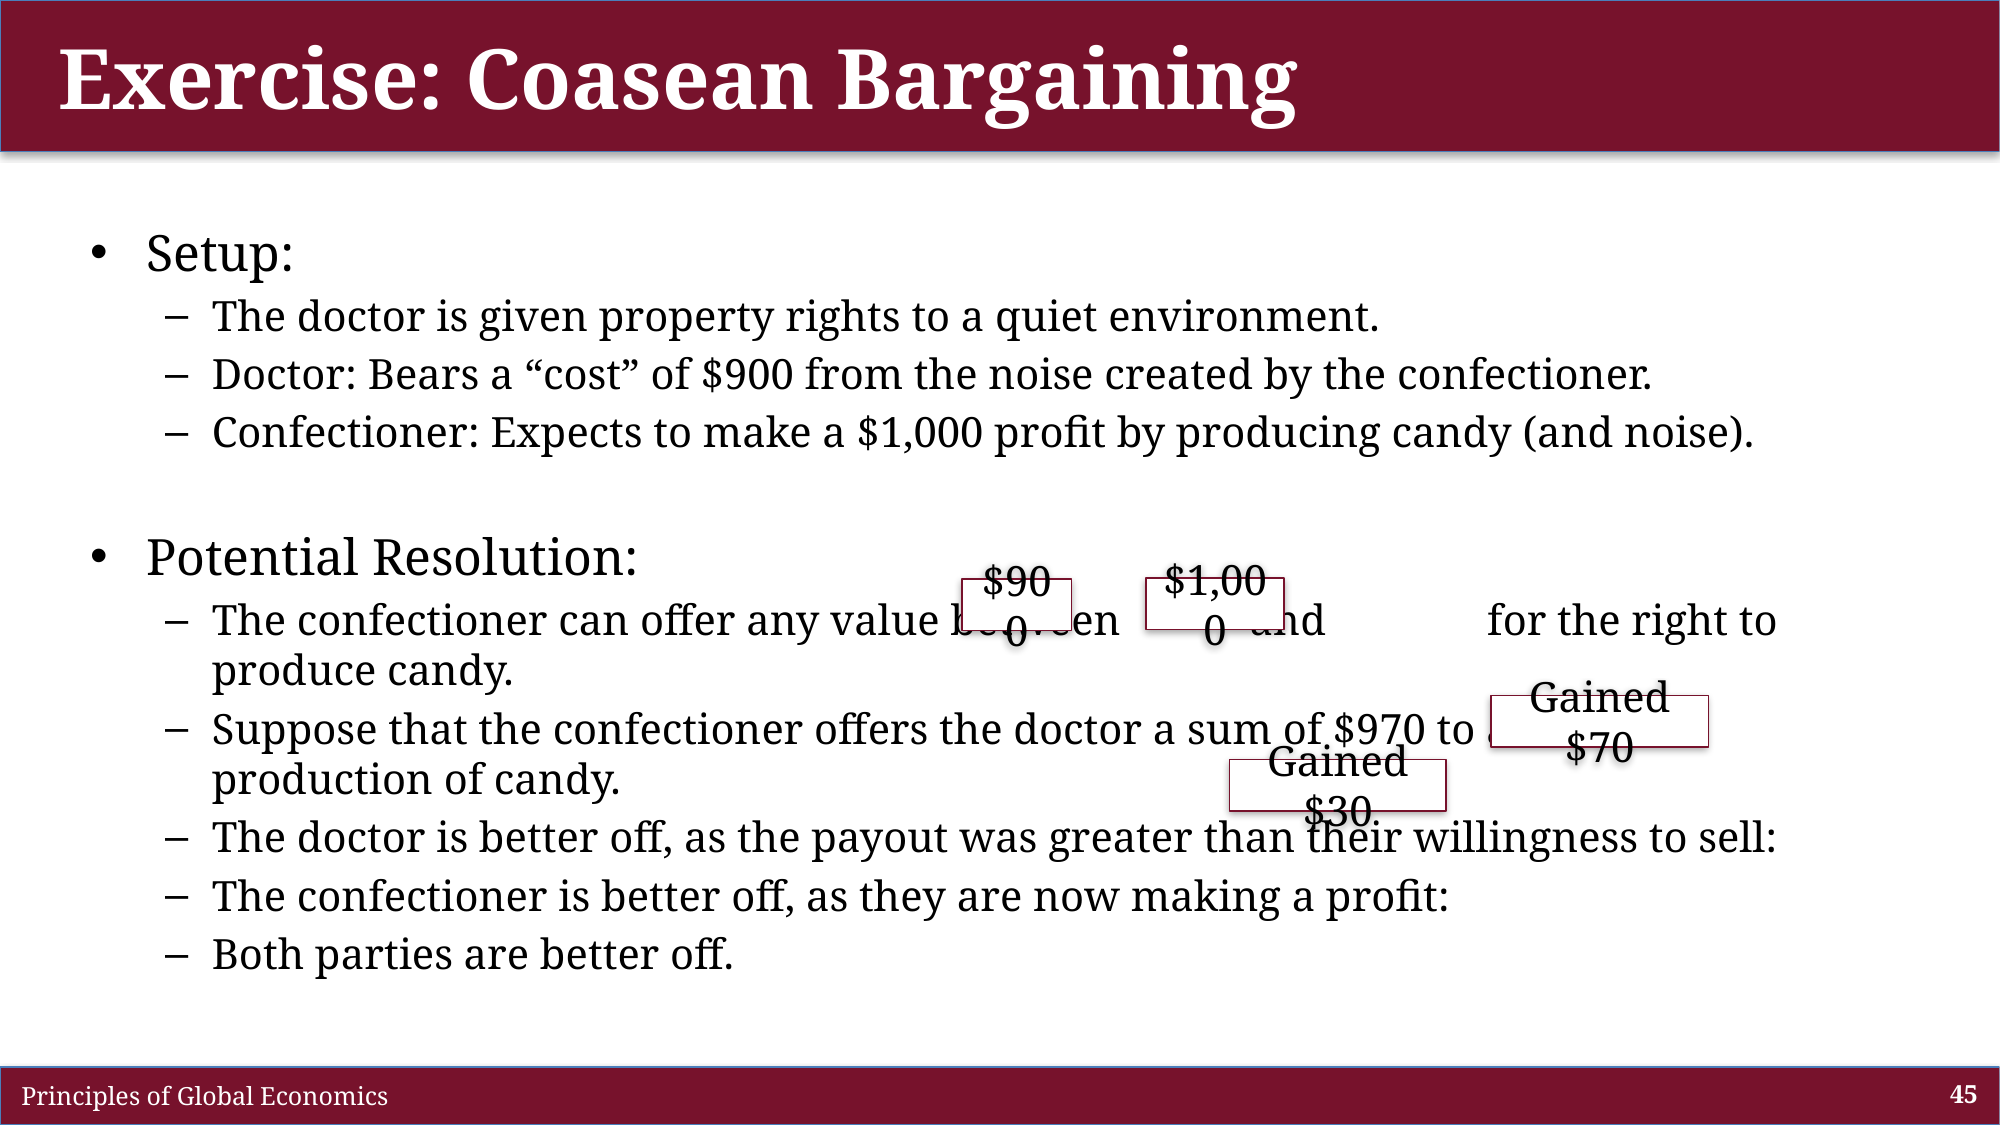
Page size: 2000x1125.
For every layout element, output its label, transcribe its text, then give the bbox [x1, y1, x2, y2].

text_box Gained $30 [1229, 759, 1447, 812]
title Exercise: Coasean Bargaining [0, 0, 2000, 152]
list Setup: The doctor is given property rights to a quiet environment. Doctor: Bears a “cost” of $900 from the noise created by the confectioner. Confectioner: Expects to make a $1,000 profit by producing candy (and noise). Potential Resolution: The confectioner can offer any value between and for the right to produce candy. Suppose that the confectioner offers the doctor a sum of $970 to allow the production of candy. The doctor is better off, as the payout was greater than their willingness to sell: The confectioner is better off, as they are now making a profit: Both parties are better off. [75, 213, 1911, 1047]
text_box Gained $70 [1490, 695, 1709, 748]
text_box $900 [961, 578, 1072, 631]
text_box $1,000 [1145, 577, 1285, 630]
text_box [475, 1066, 1649, 1125]
footer Principles of Global Economics [0, 1066, 475, 1125]
slide_number 45 [1649, 1066, 2000, 1125]
